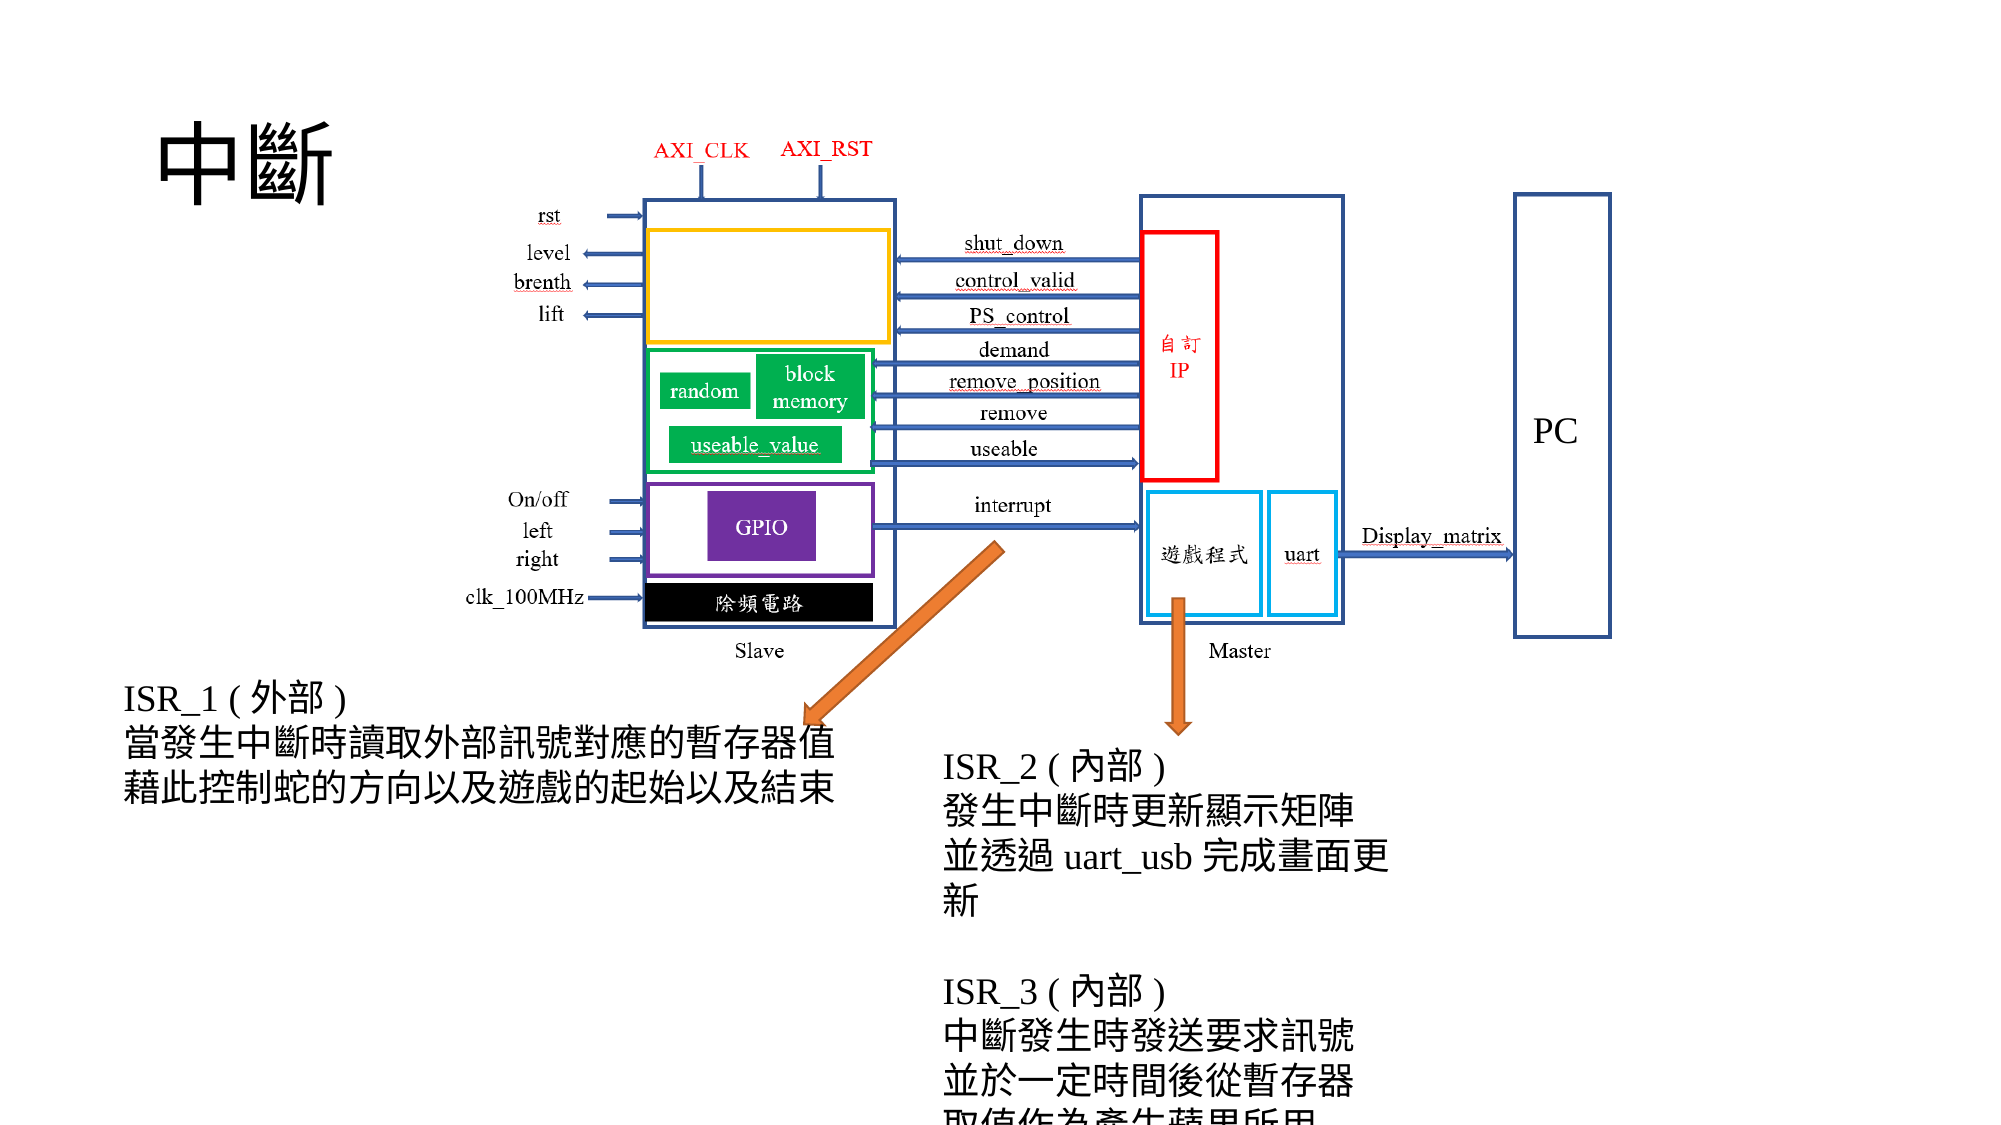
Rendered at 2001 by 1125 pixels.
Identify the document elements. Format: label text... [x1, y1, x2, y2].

text_box [1164, 664, 1193, 734]
title 中斷 [137, 59, 1863, 278]
text_box PC [1618, 398, 1624, 459]
text_box ISR_1 (外部) 當發生中斷時讀取外部訊號對應的暫存器值 藉此控制蛇的方向以及遊戲的起始以及結束 [108, 666, 872, 817]
text_box ISR_2 (內部) 發生中斷時更新顯示矩陣 並透過uart_usb完成畫面更新 ISR_3 (內部) 中斷發生時發送要求訊號 並於一定時間後從暫存器 取值作為產生蘋果所用 [927, 734, 1430, 1125]
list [450, 134, 1618, 664]
text_box [856, 664, 883, 674]
